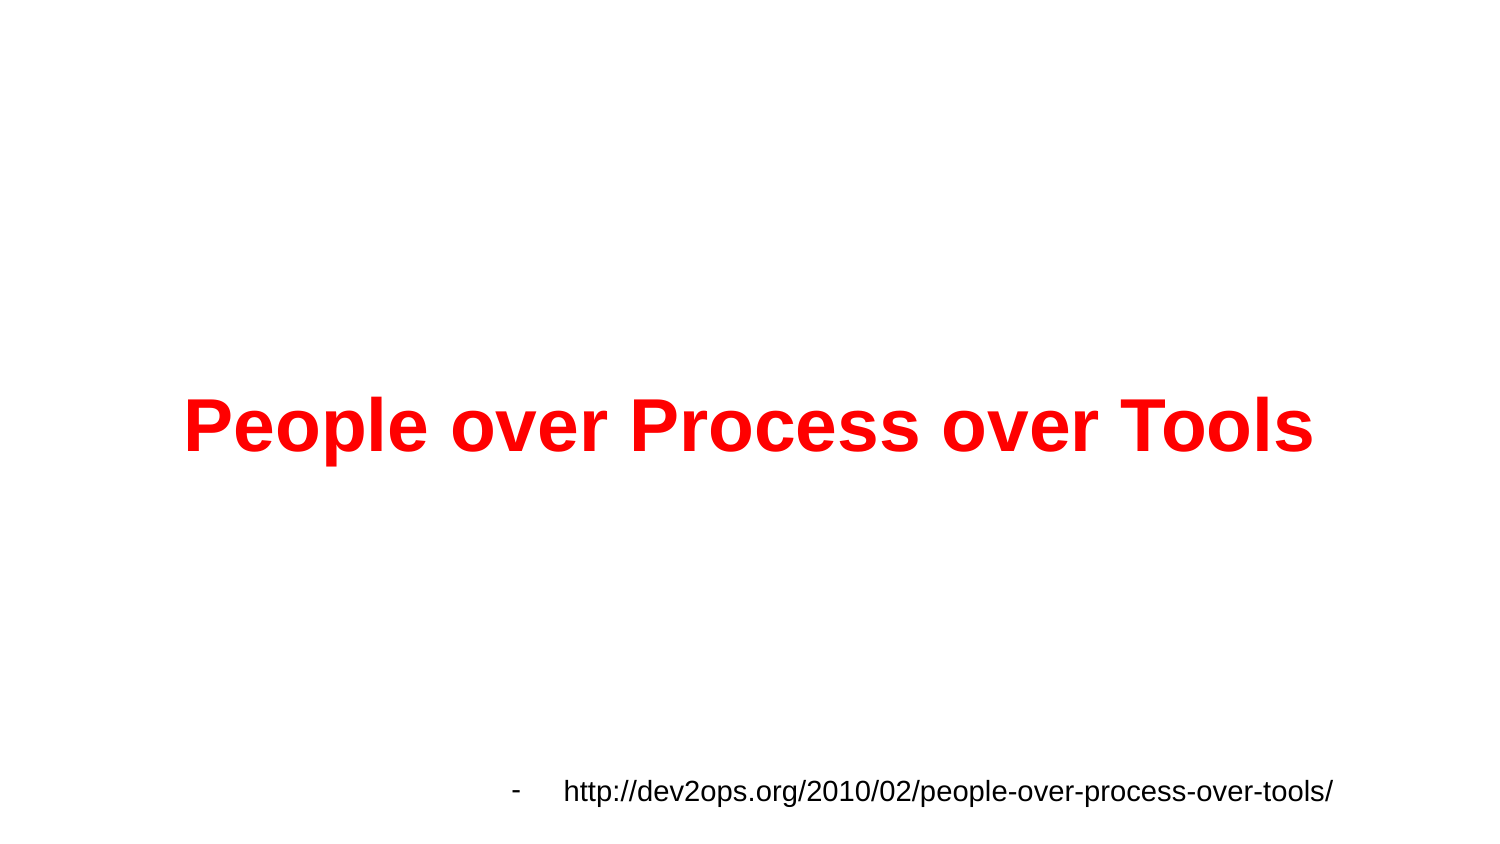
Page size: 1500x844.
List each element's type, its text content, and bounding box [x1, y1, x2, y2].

text_box http://dev2ops.org/2010/02/people-over-process-over-tools/ [473, 757, 1492, 823]
title People over Process over Tools [51, 352, 1449, 491]
